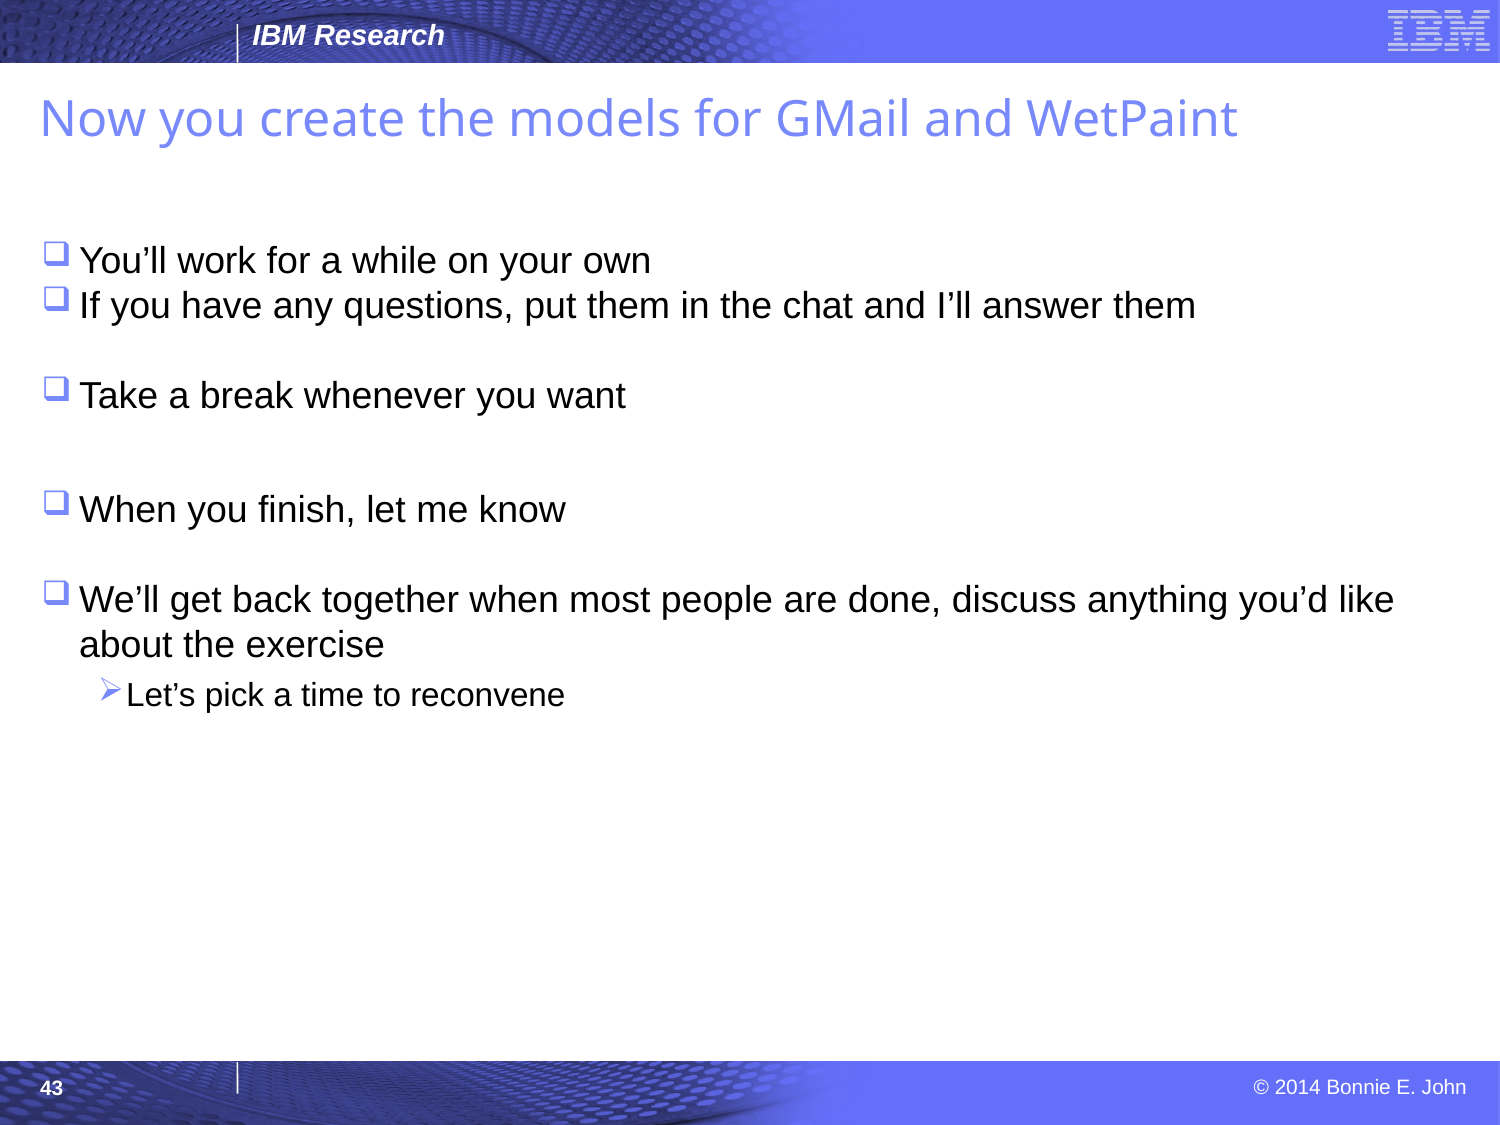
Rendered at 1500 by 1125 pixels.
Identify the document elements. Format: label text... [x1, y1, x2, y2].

slide_number 43 [25, 1066, 191, 1120]
picture [0, 0, 1500, 63]
picture [0, 1061, 1500, 1125]
list You’ll work for a while on your own If you have any questions, put them in the chat and I’ll answer them Take a break whenever you want When you finish, let me know We’ll get back together when most people are done, discuss anything you’d like about the exercise Let’s pick a time to reconvene [26, 228, 1471, 1017]
title Now you create the models for GMail and WetPaint [24, 83, 1378, 155]
